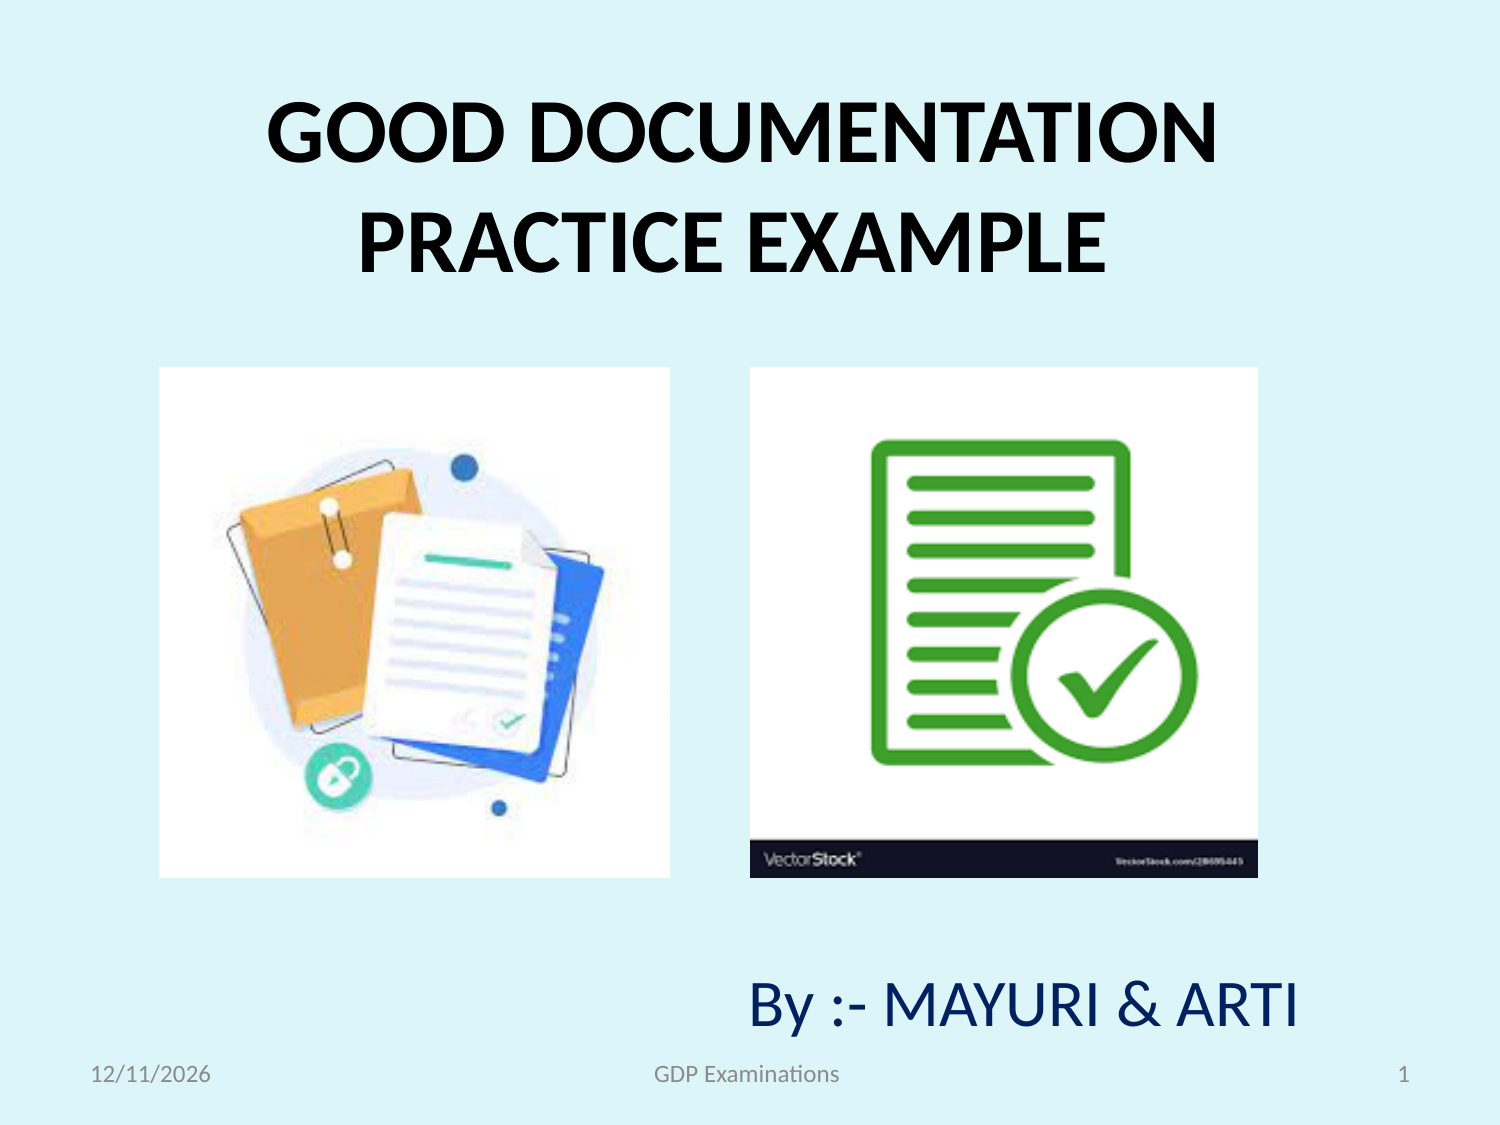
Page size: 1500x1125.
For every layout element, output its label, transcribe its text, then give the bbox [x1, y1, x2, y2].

subtitle By :- MAYURI & ARTI [513, 952, 1500, 1083]
footer GDP Examinations [512, 1042, 988, 1103]
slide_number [75, 1042, 425, 1103]
picture [749, 367, 1259, 879]
slide_number 1 [1074, 1042, 1425, 1103]
title GOOD DOCUMENTATION PRACTICE EXAMPLE [100, 42, 1388, 320]
picture [159, 367, 670, 879]
